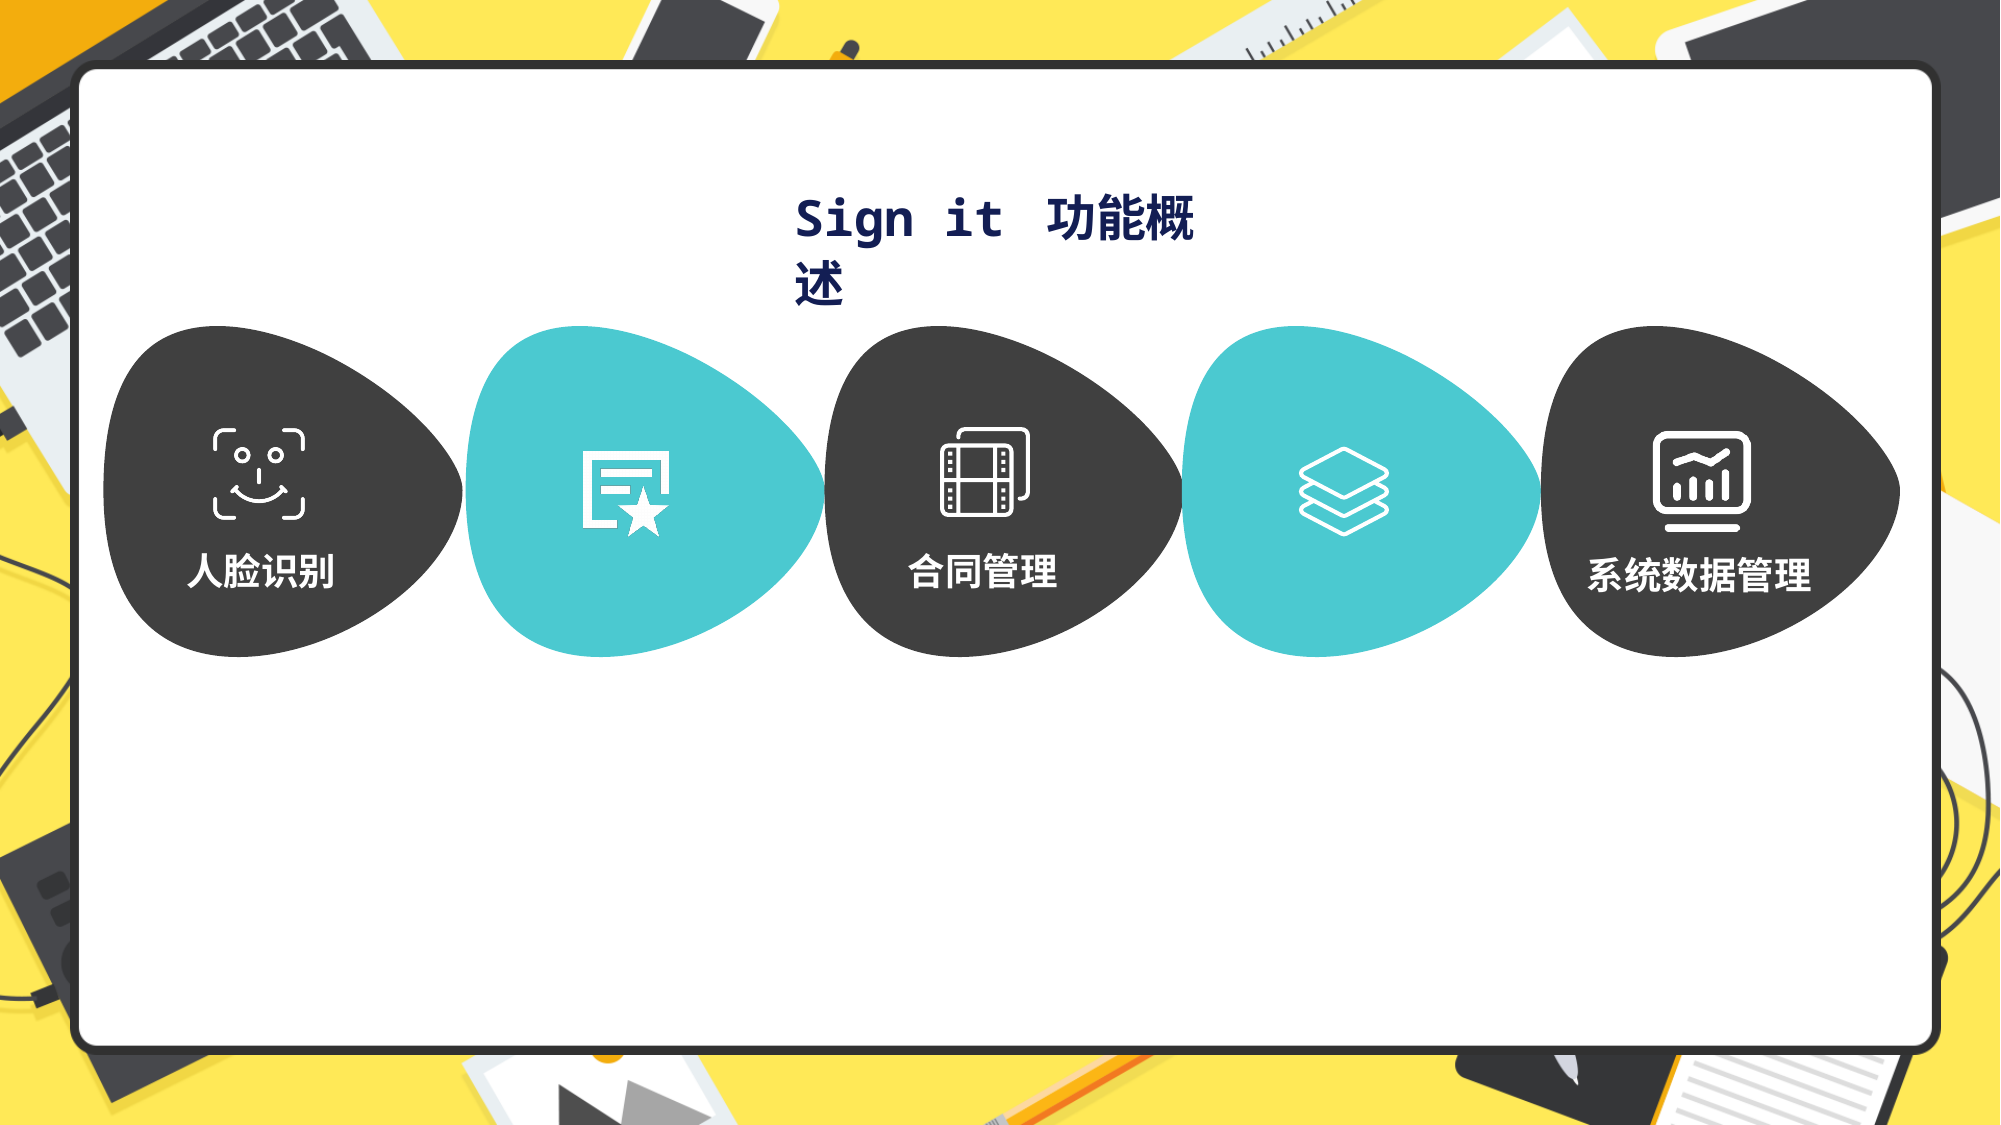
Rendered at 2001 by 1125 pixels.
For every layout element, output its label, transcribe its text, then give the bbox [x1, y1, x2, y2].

text_box [464, 324, 824, 659]
text_box [1541, 324, 1902, 659]
picture [0, 0, 2000, 1125]
text_box Sign it 功能概述 [779, 173, 1229, 321]
text_box 系统数据管理 [1571, 544, 1831, 605]
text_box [824, 326, 1181, 658]
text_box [1181, 326, 1541, 658]
text_box [102, 324, 464, 659]
text_box 人脸识别 [171, 540, 395, 601]
